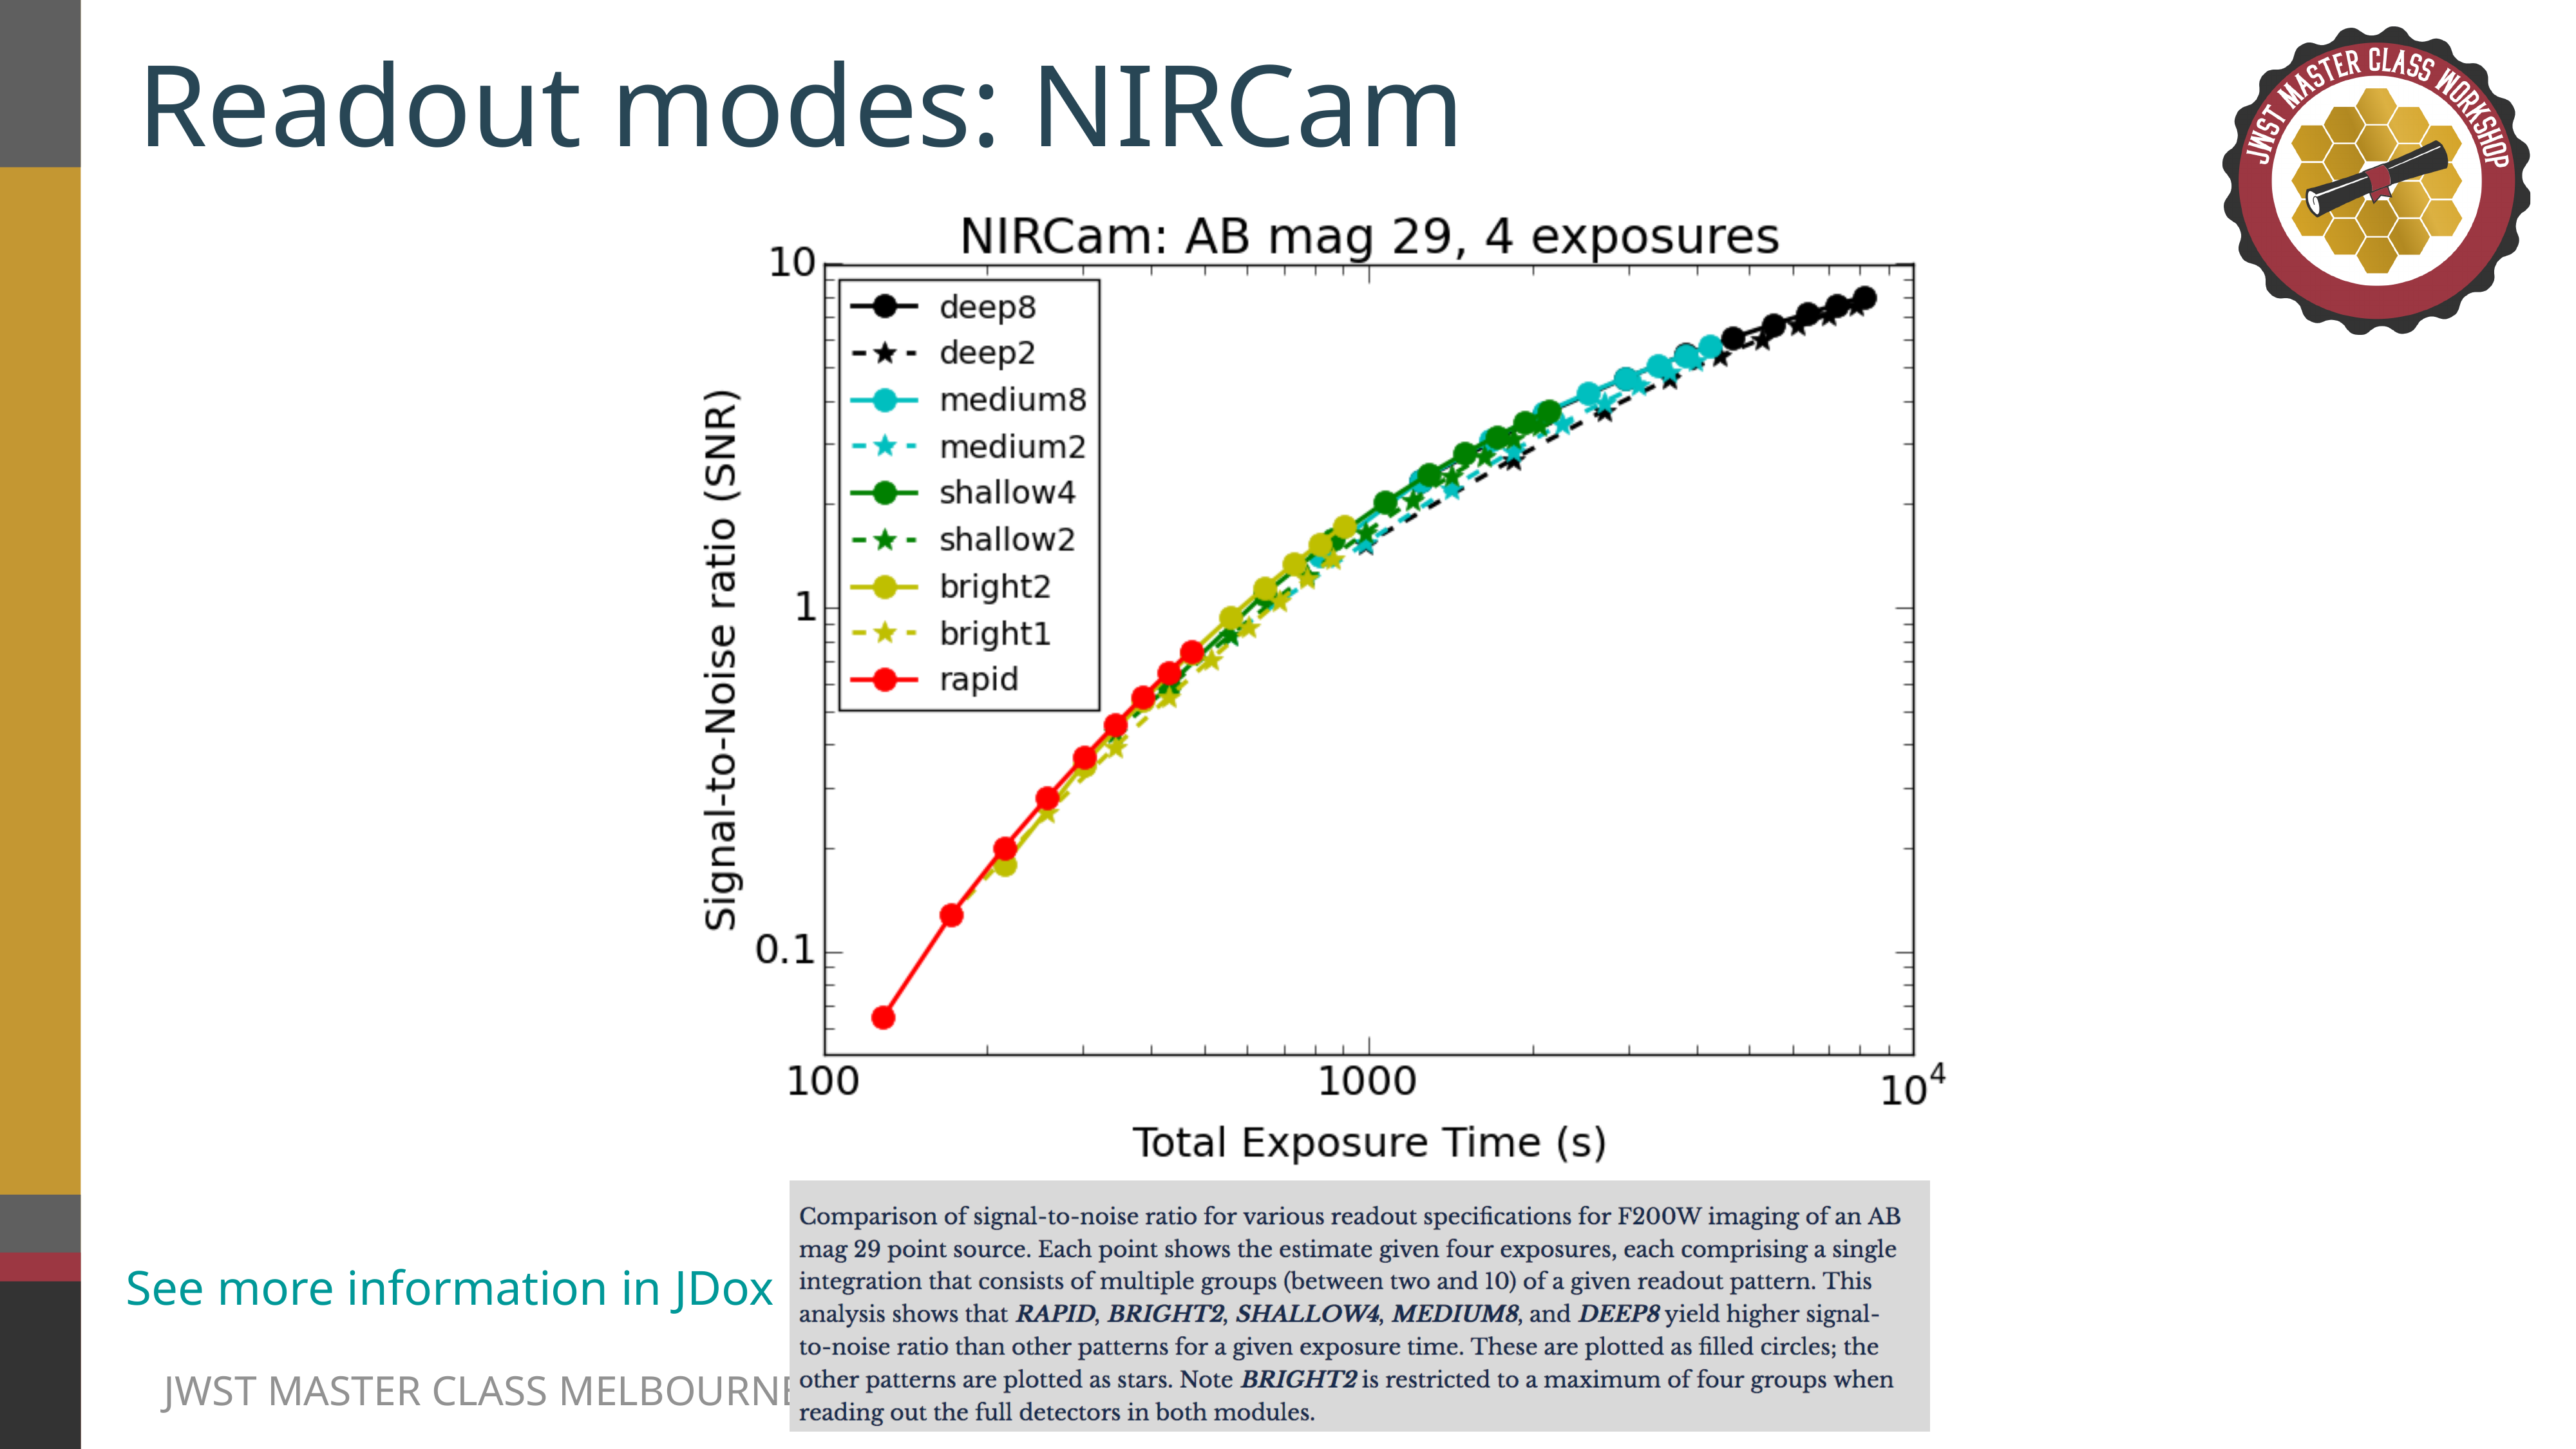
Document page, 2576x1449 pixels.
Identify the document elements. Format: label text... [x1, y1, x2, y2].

picture [790, 1180, 1931, 1432]
picture [659, 185, 1978, 1180]
picture [2222, 26, 2531, 335]
text_box See more information in JDox [120, 1253, 779, 1328]
title Readout modes: NIRCam [131, 17, 2172, 186]
